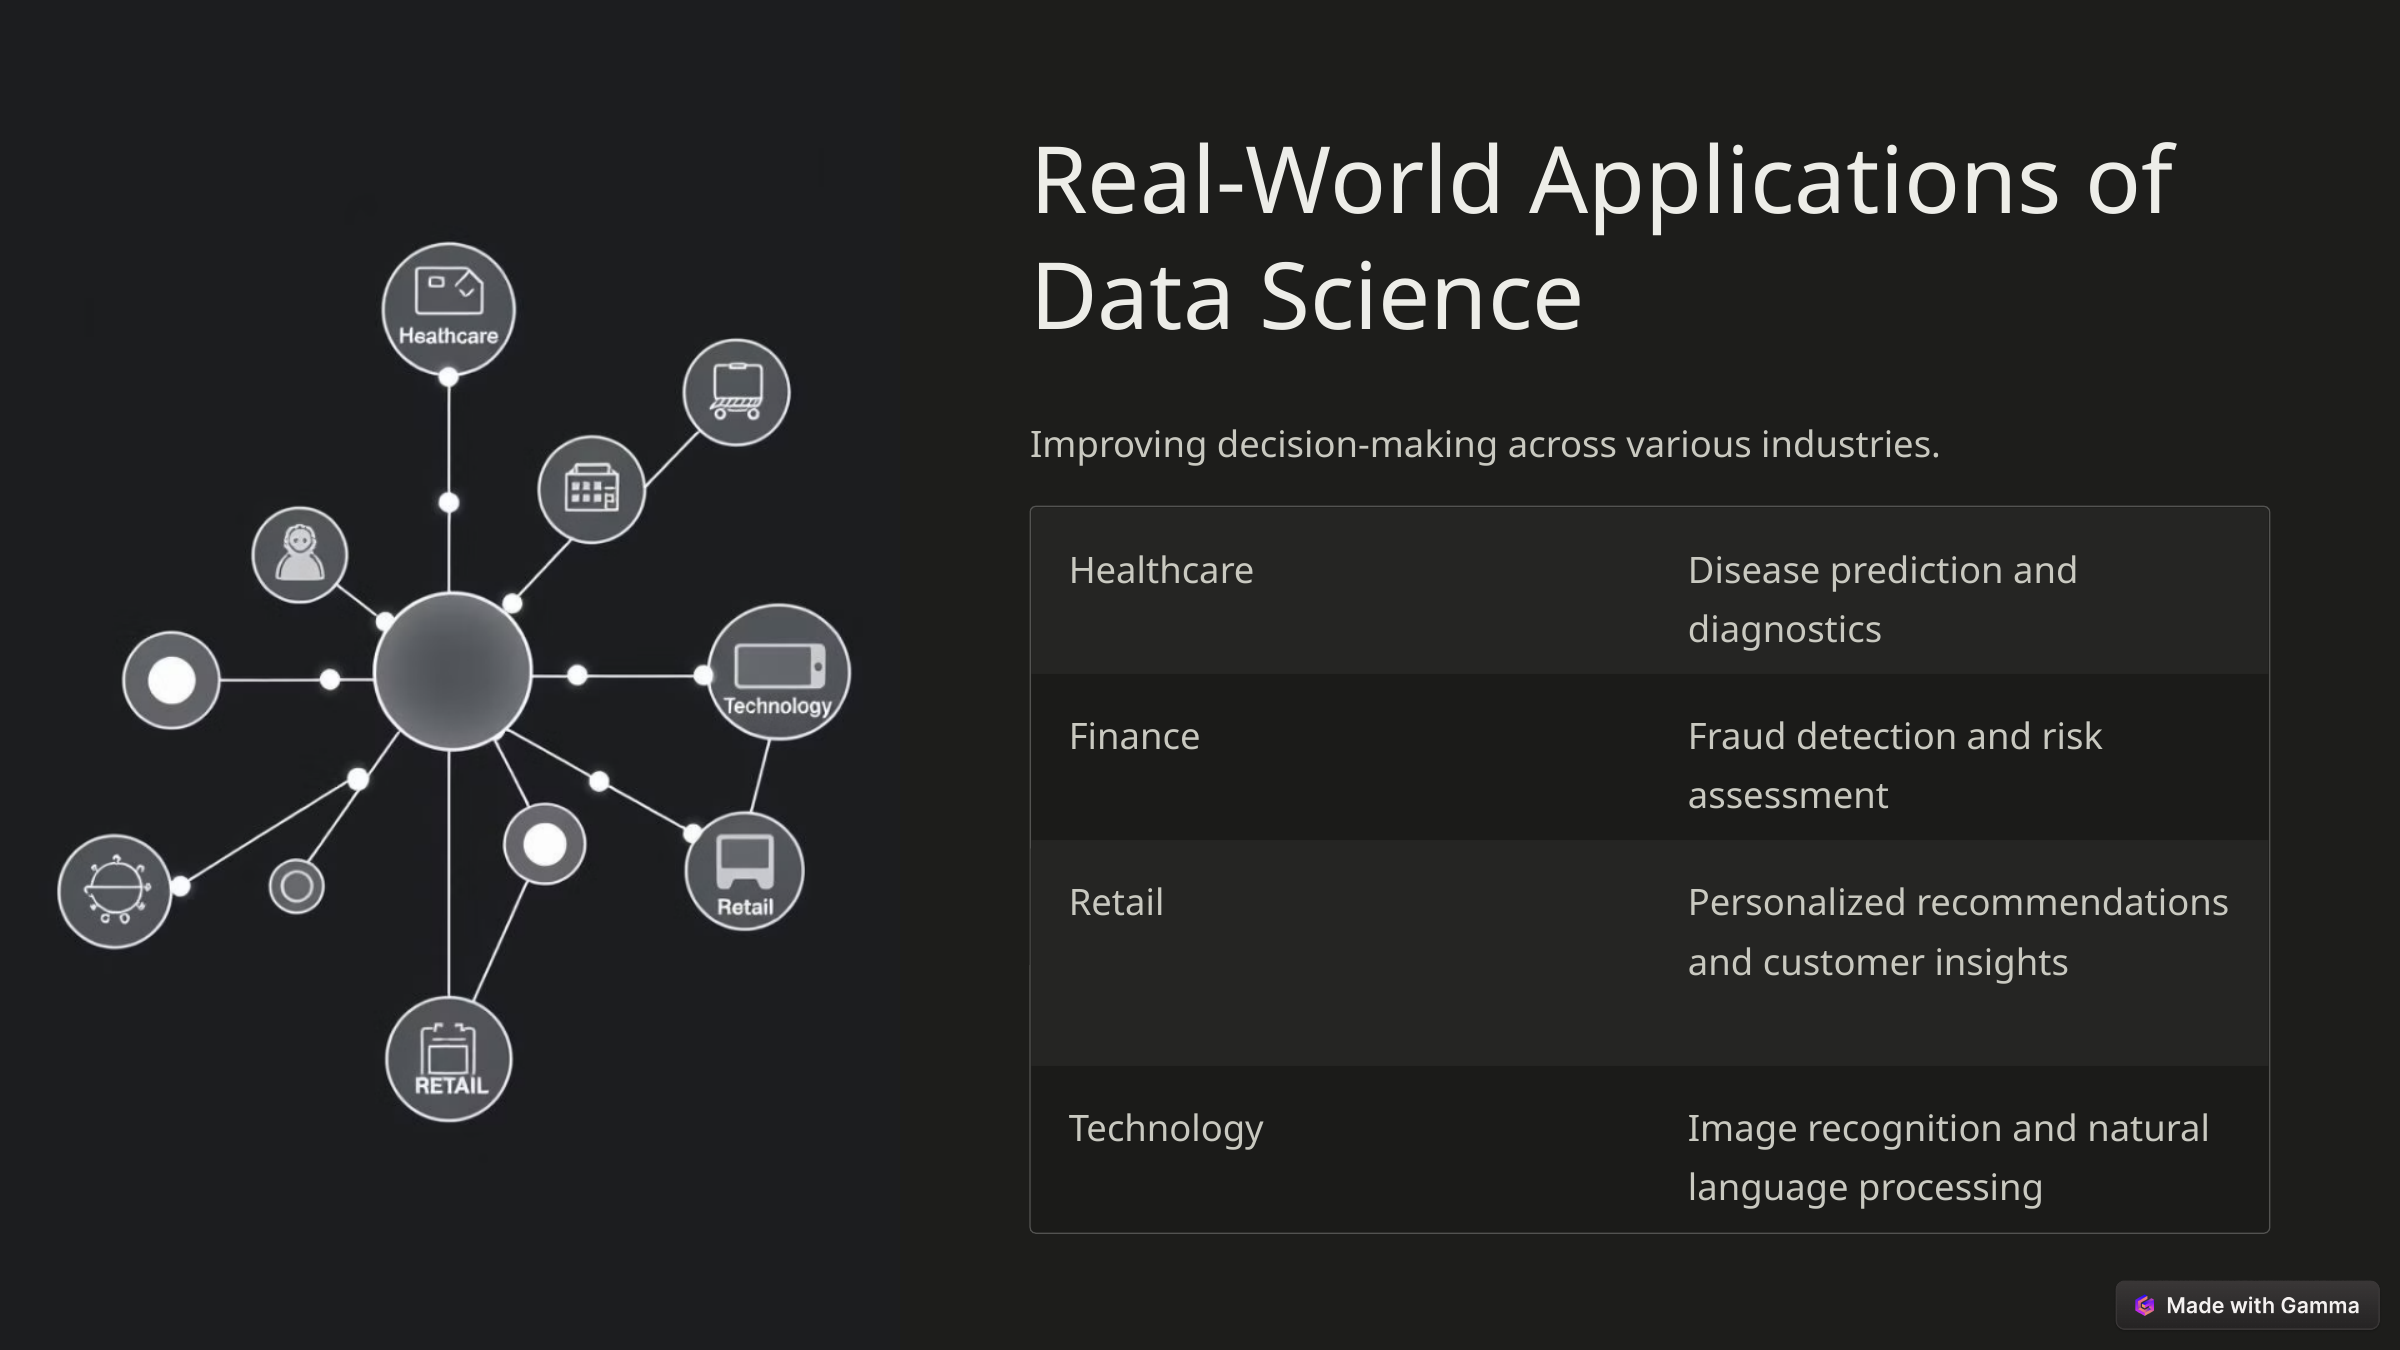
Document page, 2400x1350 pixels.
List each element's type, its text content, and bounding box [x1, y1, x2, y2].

text_box [1031, 507, 2269, 673]
picture [2106, 1271, 2389, 1339]
text_box Image recognition and natural language processing [1687, 1089, 2232, 1209]
text_box Fraud detection and risk assessment [1687, 697, 2232, 817]
text_box Personalized recommendations and customer insights [1687, 863, 2232, 1043]
text_box Real-World Applications of Data Science [1030, 116, 2270, 350]
text_box Healthcare [1068, 531, 1613, 591]
text_box [1031, 840, 2269, 1065]
picture [0, 0, 900, 1350]
text_box Improving decision-making across various industries. [1030, 404, 2270, 465]
text_box Disease prediction and diagnostics [1687, 531, 2232, 651]
text_box Technology [1068, 1089, 1613, 1149]
text_box Finance [1068, 697, 1613, 757]
text_box [1031, 1065, 2269, 1233]
text_box Retail [1068, 863, 1613, 924]
text_box [1031, 673, 2269, 840]
